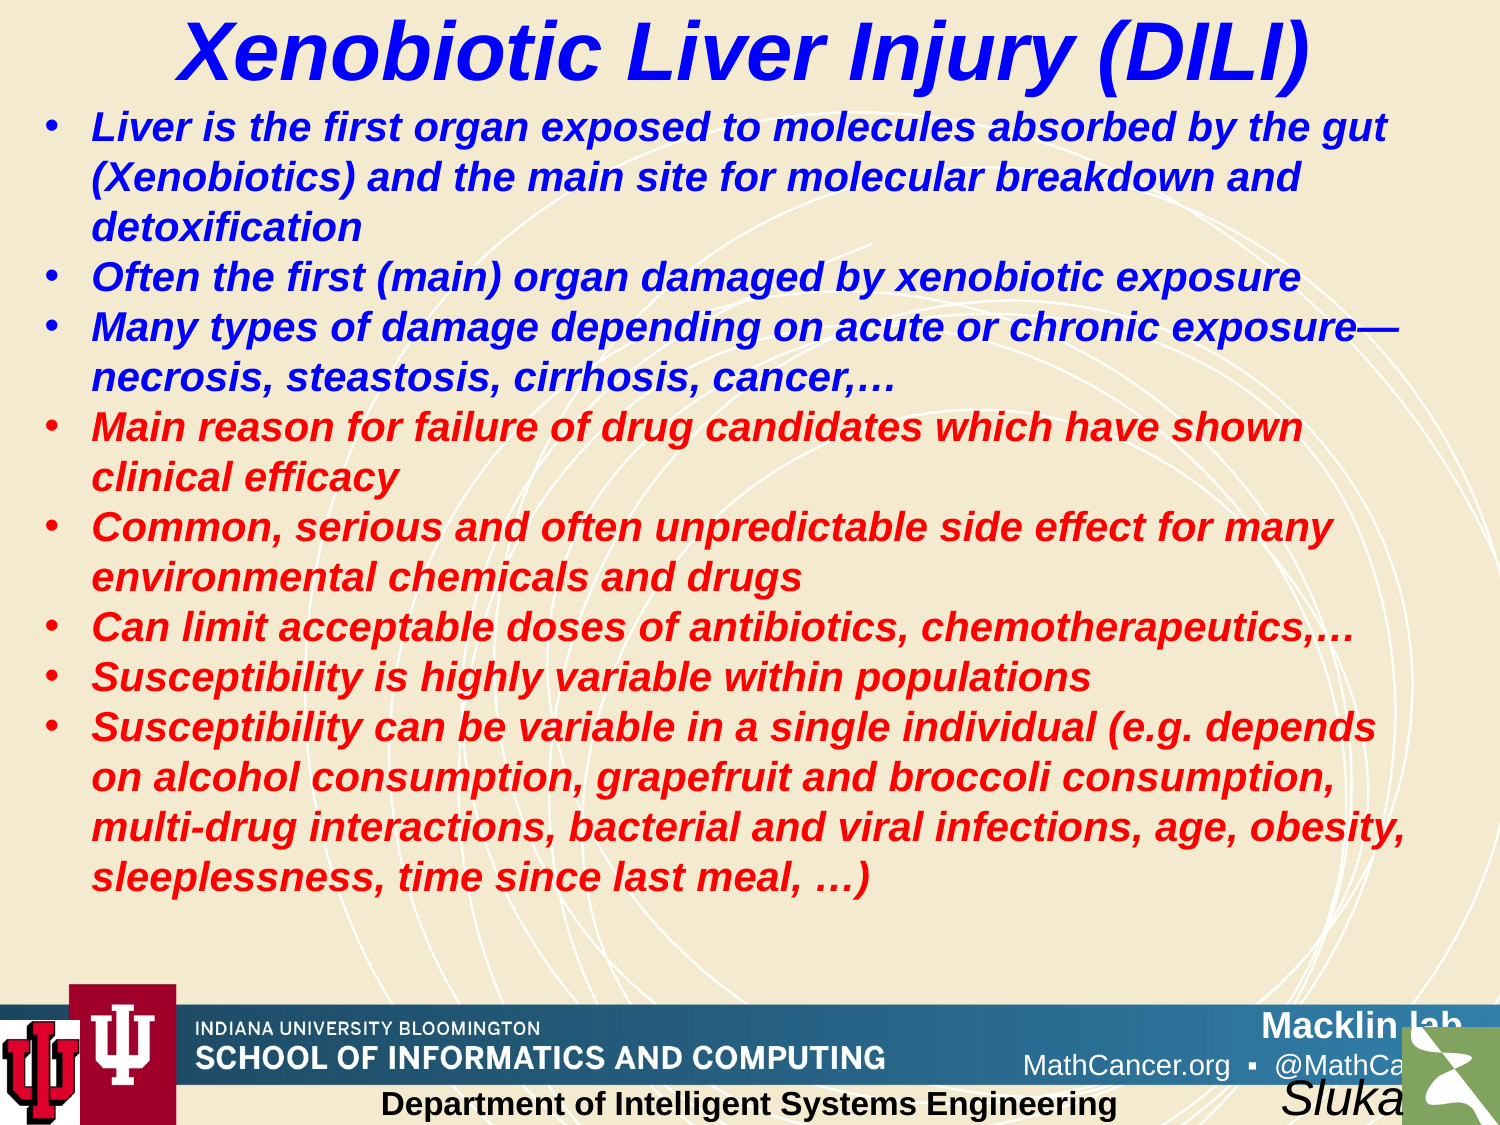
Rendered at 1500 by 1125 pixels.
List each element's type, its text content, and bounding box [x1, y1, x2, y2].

text_box Sluka [1265, 1058, 1397, 1125]
text_box Liver is the first organ exposed to molecules absorbed by the gut (Xenobiotics) and the main site for molecular breakdown and detoxification Often the first (main) organ damaged by xenobiotic exposure Many types of damage depending on acute or chronic exposure—necrosis, steastosis, cirrhosis, cancer,… Main reason for failure of drug candidates which have shown clinical efficacy Common, serious and often unpredictable side effect for many environmental chemicals and drugs Can limit acceptable doses of antibiotics, chemotherapeutics,… Susceptibility is highly variable within populations Susceptibility can be variable in a single individual (e.g. depends on alcohol consumption, grapefruit and broccoli consumption, multi-drug interactions, bacterial and viral infections, age, obesity, sleeplessness, time since last meal, …) [29, 94, 1453, 908]
text_box Xenobiotic Liver Injury (DILI) [0, 0, 1495, 94]
picture [0, 0, 1500, 1125]
